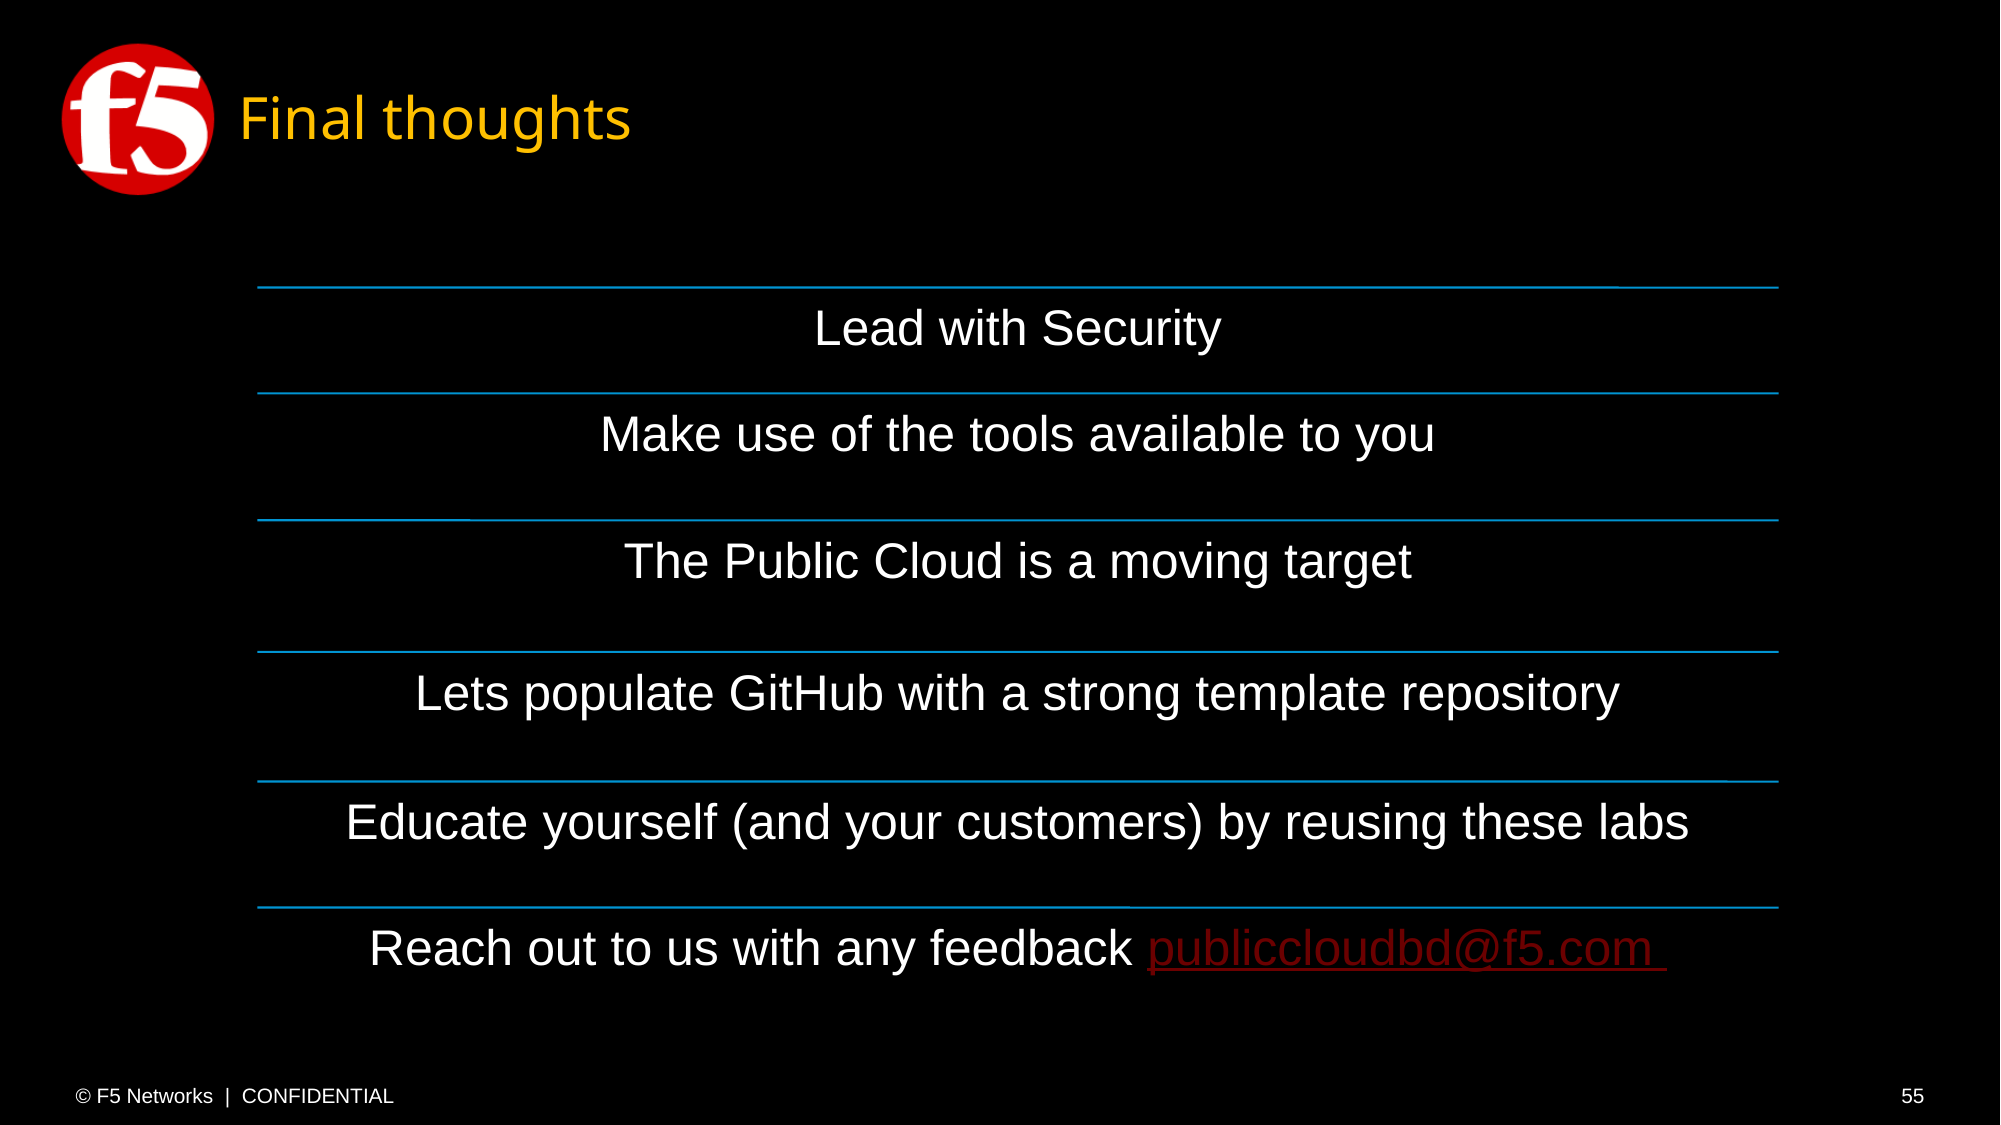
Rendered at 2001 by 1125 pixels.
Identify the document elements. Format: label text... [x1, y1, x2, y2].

footer © F5 Networks | CONFIDENTIAL [50, 1065, 257, 1125]
slide_number 55 [1779, 1065, 1950, 1125]
picture [51, 34, 225, 208]
title Final thoughts [213, 63, 2000, 214]
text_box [257, 287, 1779, 1125]
